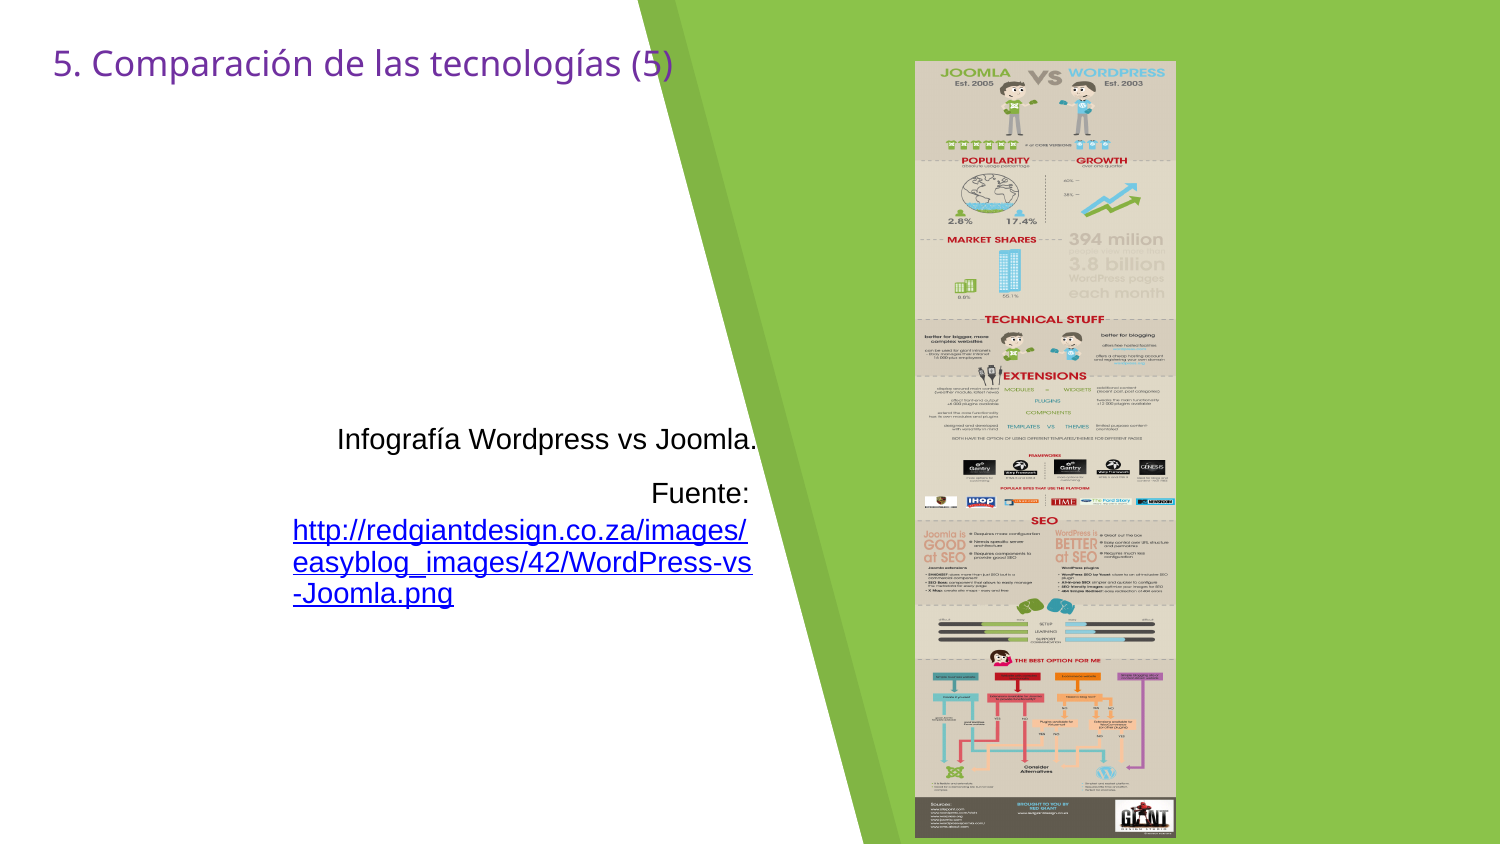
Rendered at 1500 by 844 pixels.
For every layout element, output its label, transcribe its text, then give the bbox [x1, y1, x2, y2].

picture [915, 61, 1176, 839]
text_box Infografía Wordpress vs Joomla. Fuente: http://redgiantdesign.co.za/images/easyblog_images/42/WordPress-vs-Joomla.png [277, 410, 774, 706]
text_box 5. Comparación de las tecnologías (5) [45, 33, 681, 91]
